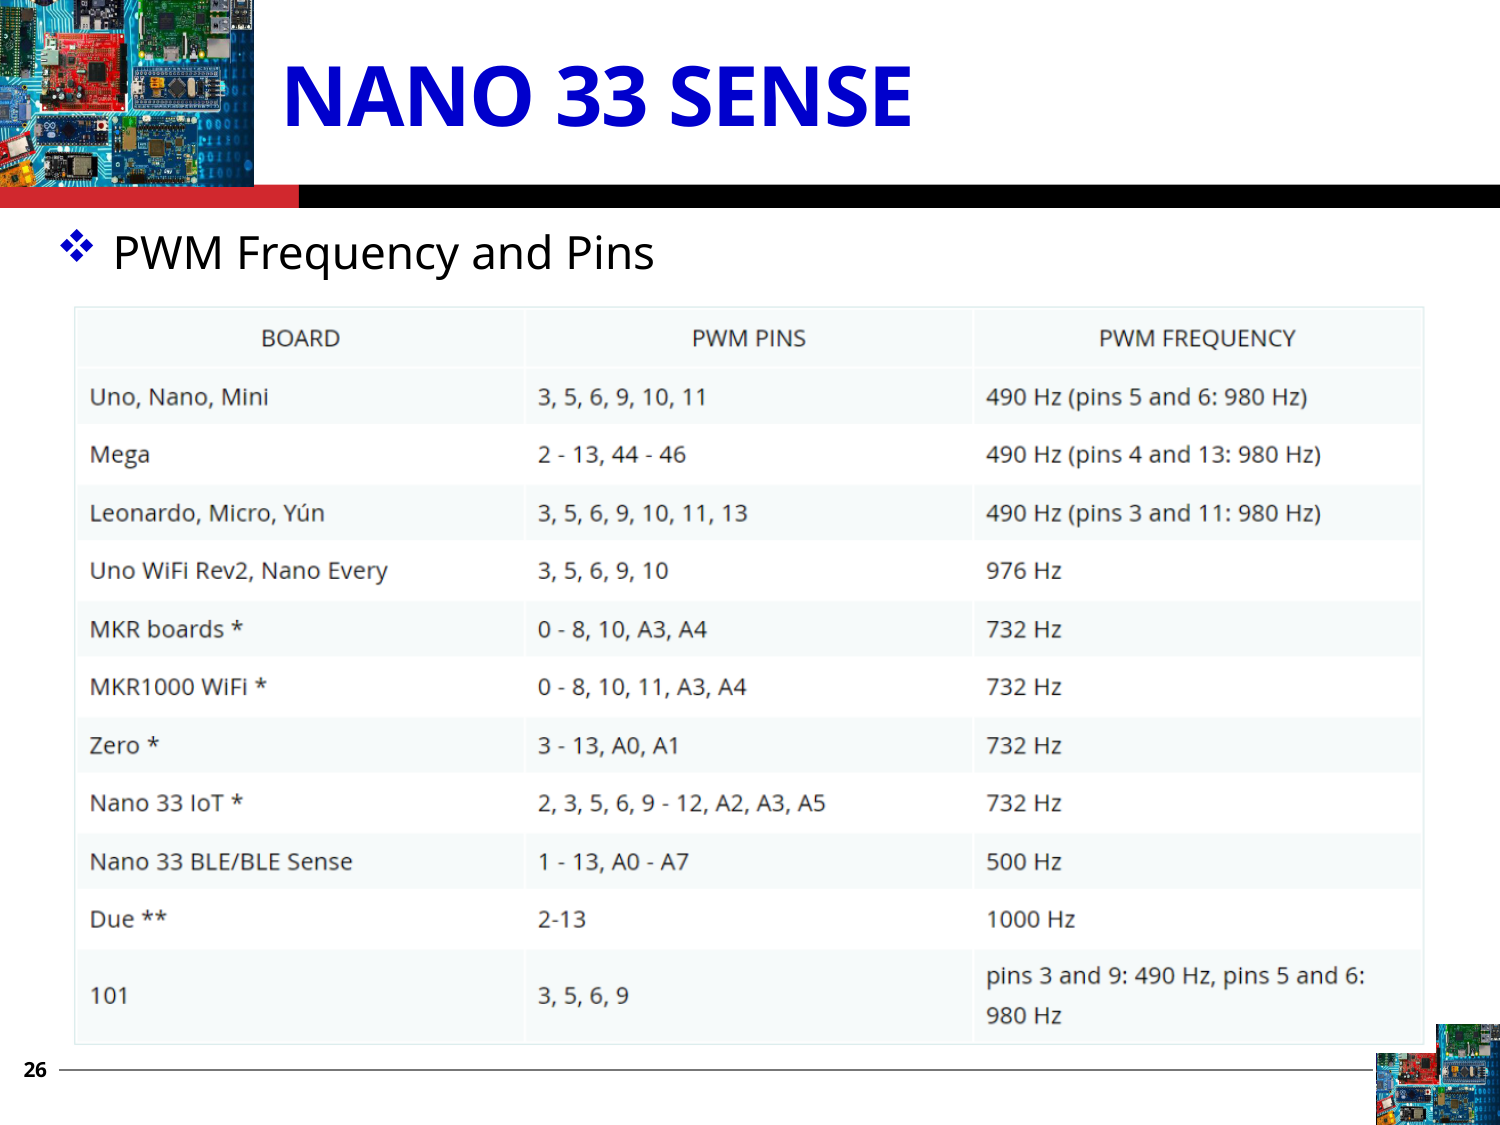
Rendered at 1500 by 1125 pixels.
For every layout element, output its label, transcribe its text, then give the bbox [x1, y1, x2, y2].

list PWM Frequency and Pins [41, 219, 1471, 1071]
title Nano 33 Sense [265, 25, 1471, 161]
slide_number 26 [11, 1052, 59, 1089]
picture [64, 302, 1436, 1054]
picture [1376, 1024, 1500, 1125]
picture [0, 0, 254, 187]
